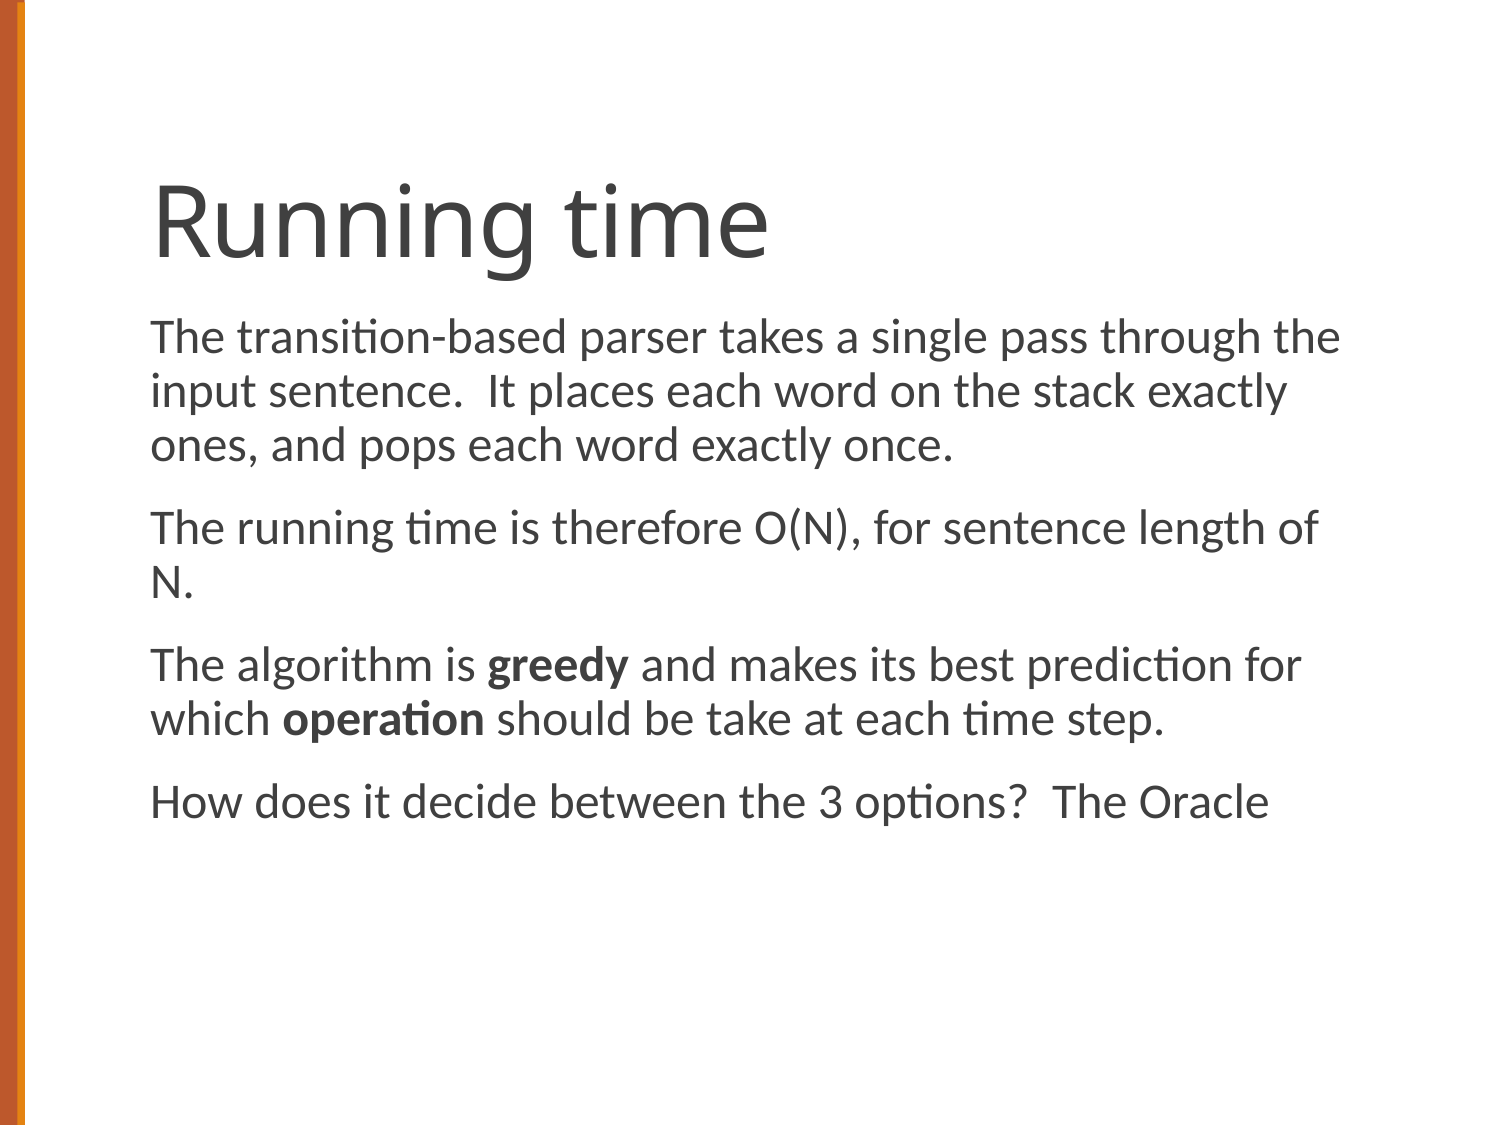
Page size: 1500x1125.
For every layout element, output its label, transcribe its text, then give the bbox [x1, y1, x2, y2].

title Running time [135, 47, 1373, 285]
list The transition-based parser takes a single pass through the input sentence. It places each word on the stack exactly ones, and pops each word exactly once. The running time is therefore O(N), for sentence length of N. The algorithm is greedy and makes its best prediction for which operation should be take at each time step. How does it decide between the 3 options? The Oracle [135, 302, 1373, 963]
